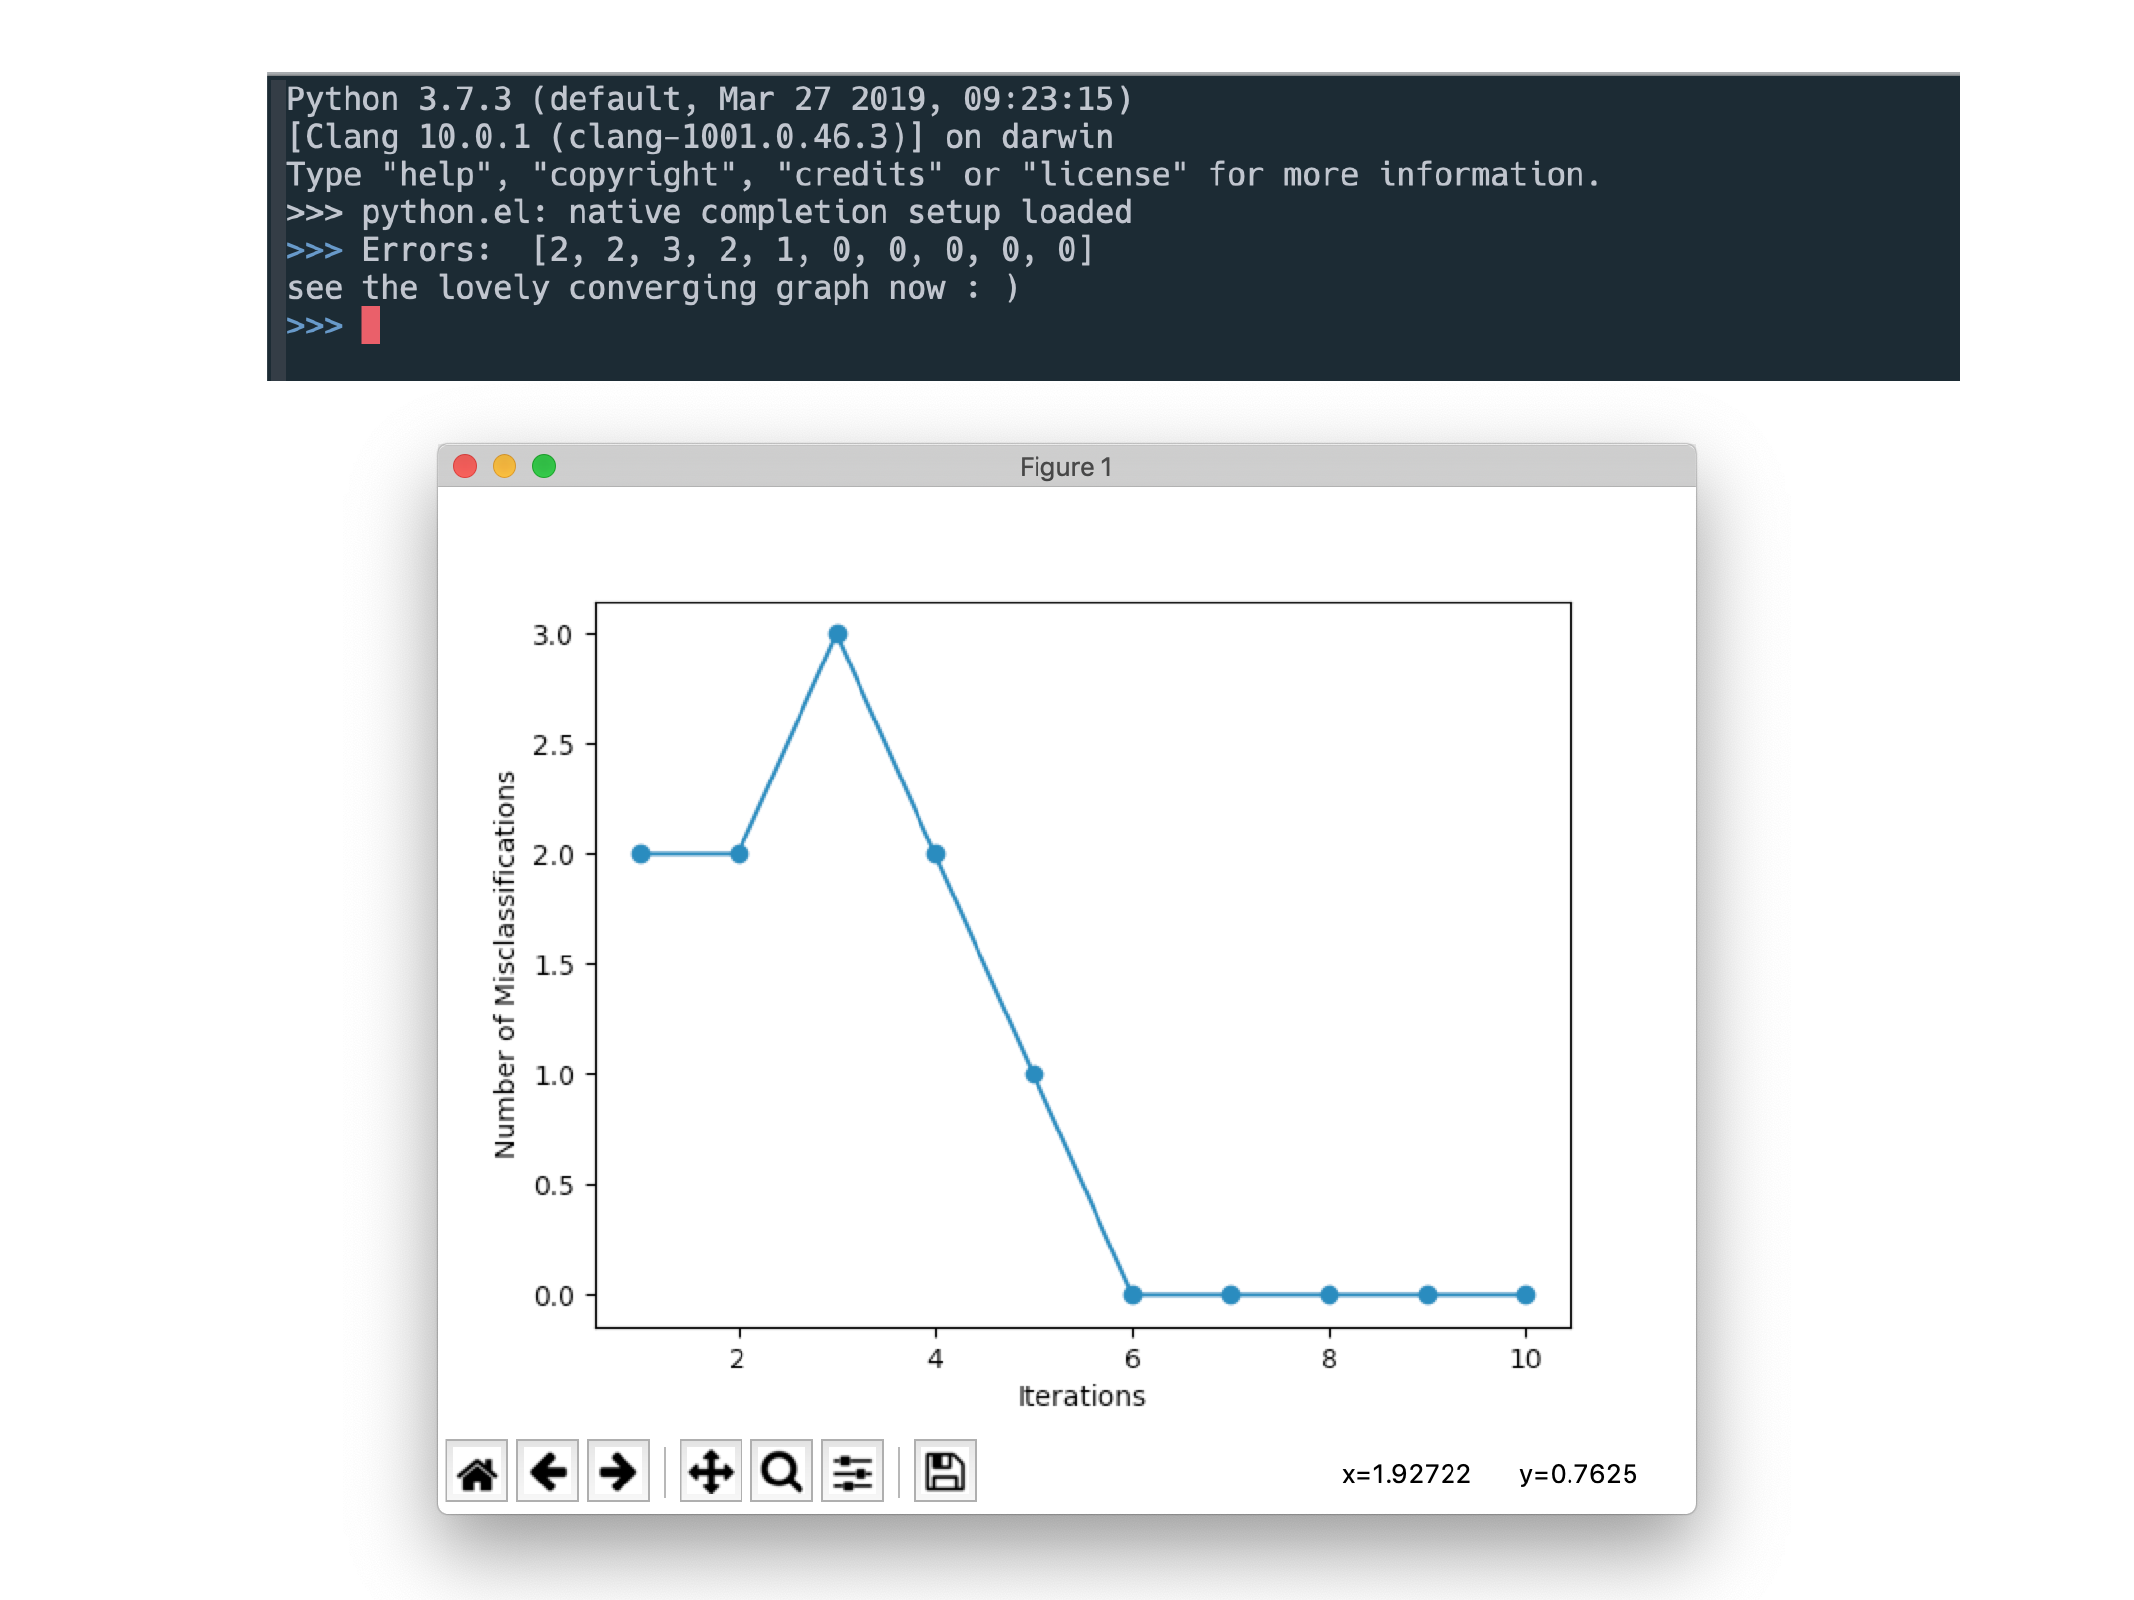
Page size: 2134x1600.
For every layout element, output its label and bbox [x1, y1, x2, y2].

picture [267, 71, 1960, 1600]
